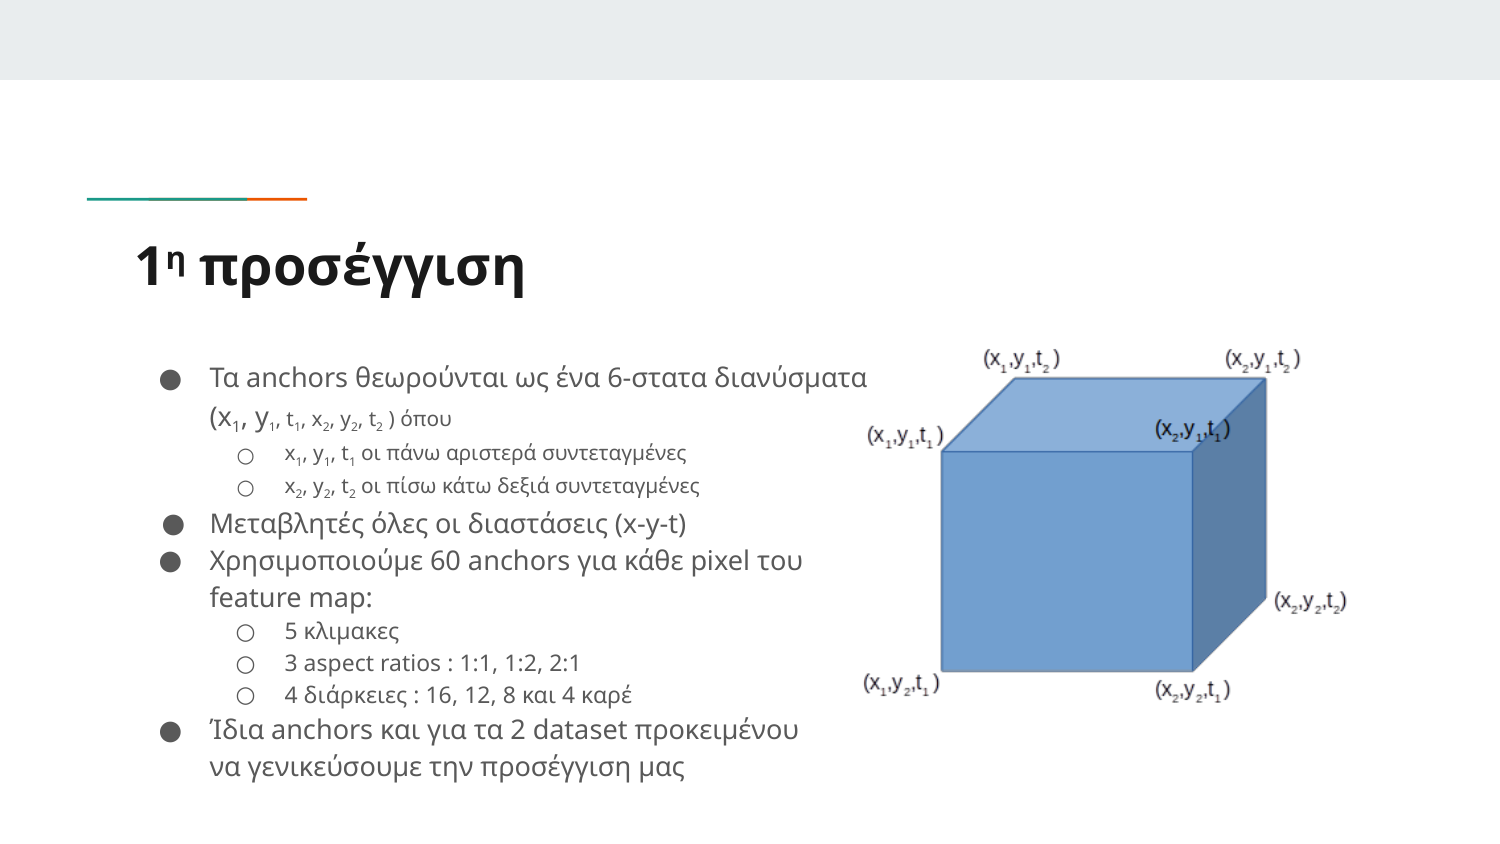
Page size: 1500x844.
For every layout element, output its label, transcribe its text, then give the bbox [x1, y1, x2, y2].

picture [830, 340, 1382, 713]
list Τα anchors θεωρούνται ως ένα 6-στατα διανύσματα (x1, y1, t1, x2, y2, t2 ) όπου x1, y1, t1 οι πάνω αριστερά συντεταγμένες x2, y2, t2 οι πίσω κάτω δεξιά συντεταγμένες Μεταβλητές όλες οι διαστάσεις (x-y-t) Χρησιμοποιούμε 60 anchors για κάθε pixel του feature map: 5 κλιμακες 3 aspect ratios : 1:1, 1:2, 2:1 4 διάρκειες : 16, 12, 8 και 4 καρέ Ίδια anchors και για τα 2 dataset προκειμένου να γενικεύσουμε την προσέγγιση μας [119, 341, 1381, 784]
title 1η προσέγγιση [119, 216, 1381, 305]
